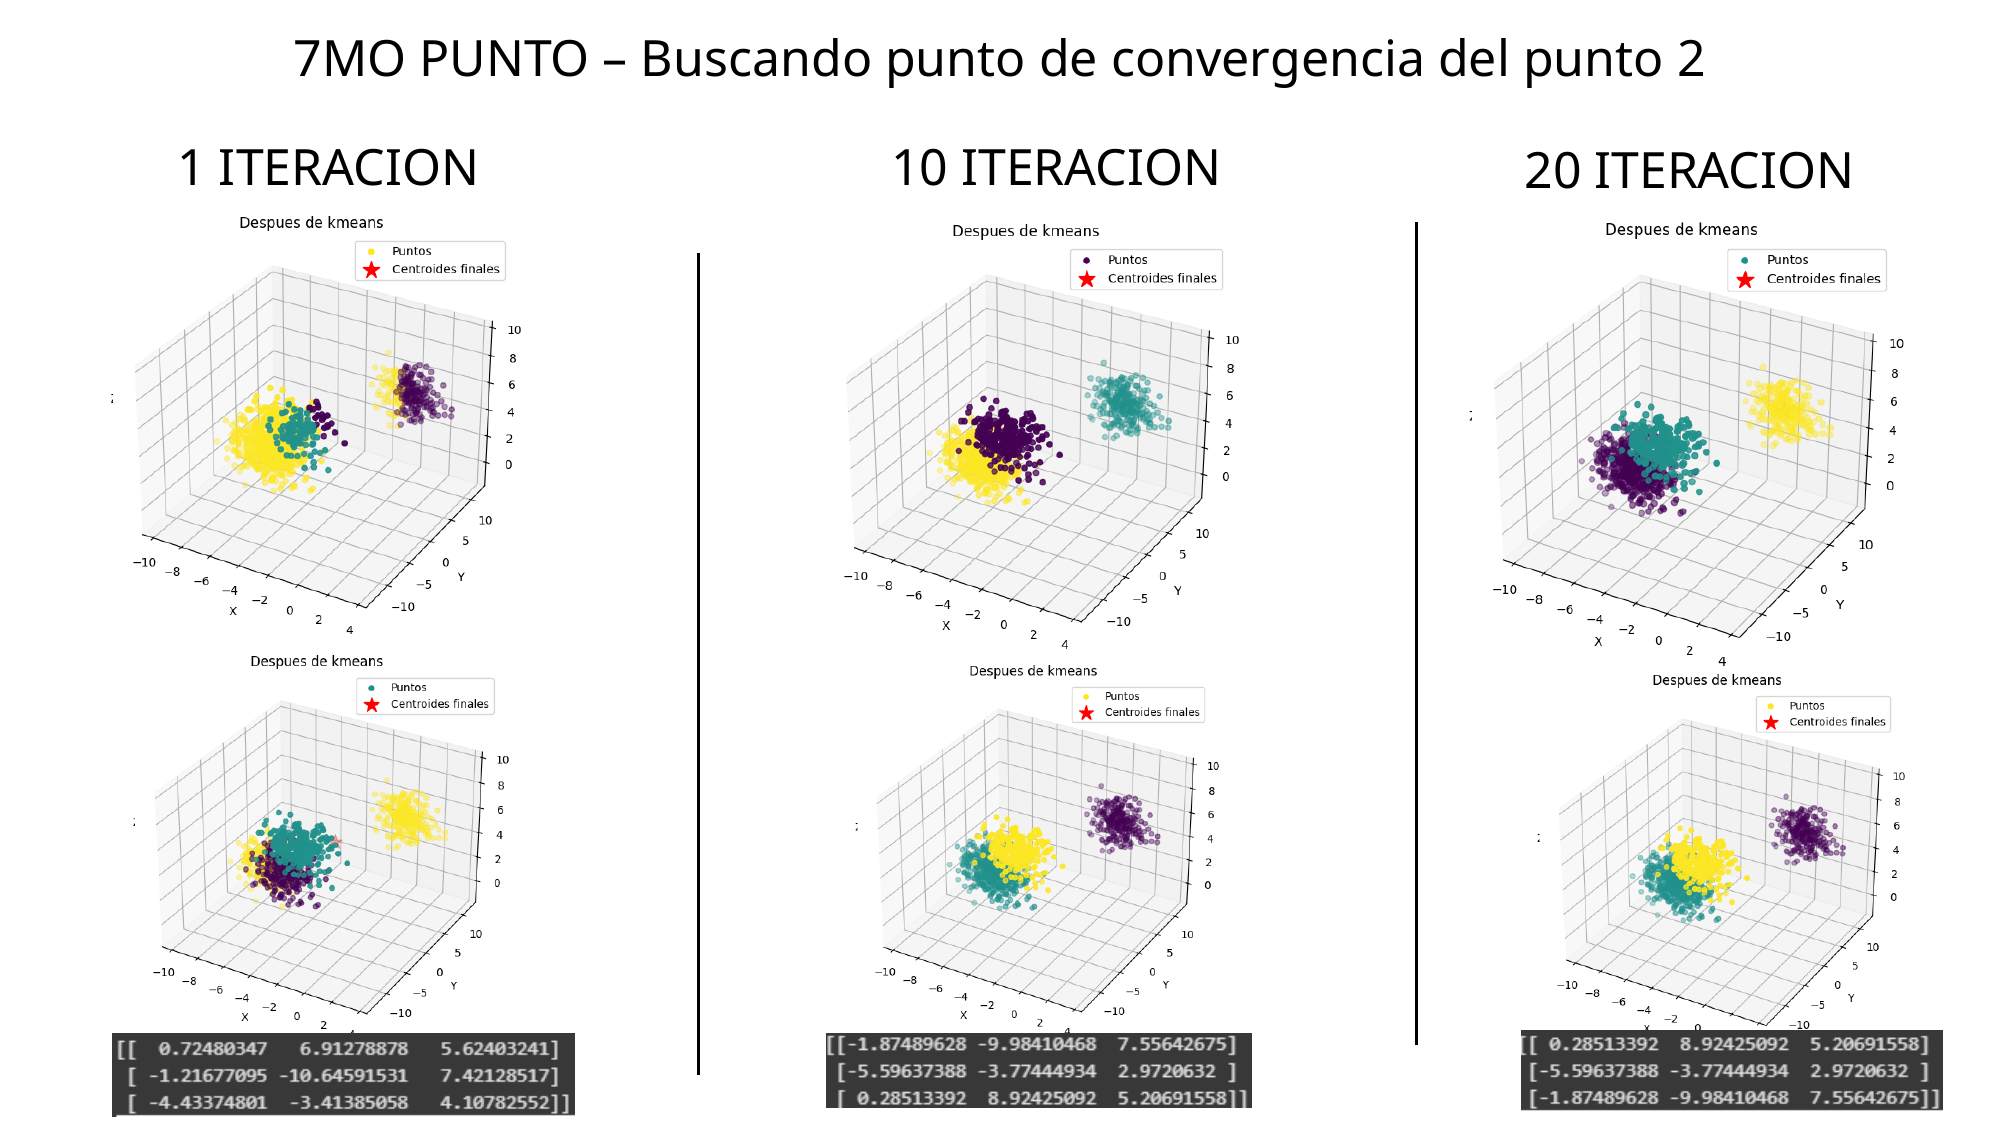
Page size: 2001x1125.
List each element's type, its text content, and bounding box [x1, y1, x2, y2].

text_box 1 ITERACION [87, 134, 570, 223]
text_box 10 ITERACION [815, 134, 1298, 223]
text_box 20 ITERACION [1448, 137, 1931, 226]
picture [825, 211, 1252, 1108]
subtitle 7MO PUNTO – Buscando punto de convergencia del punto 2 [249, 25, 1750, 114]
picture [107, 211, 576, 1118]
picture [1462, 211, 1943, 1112]
